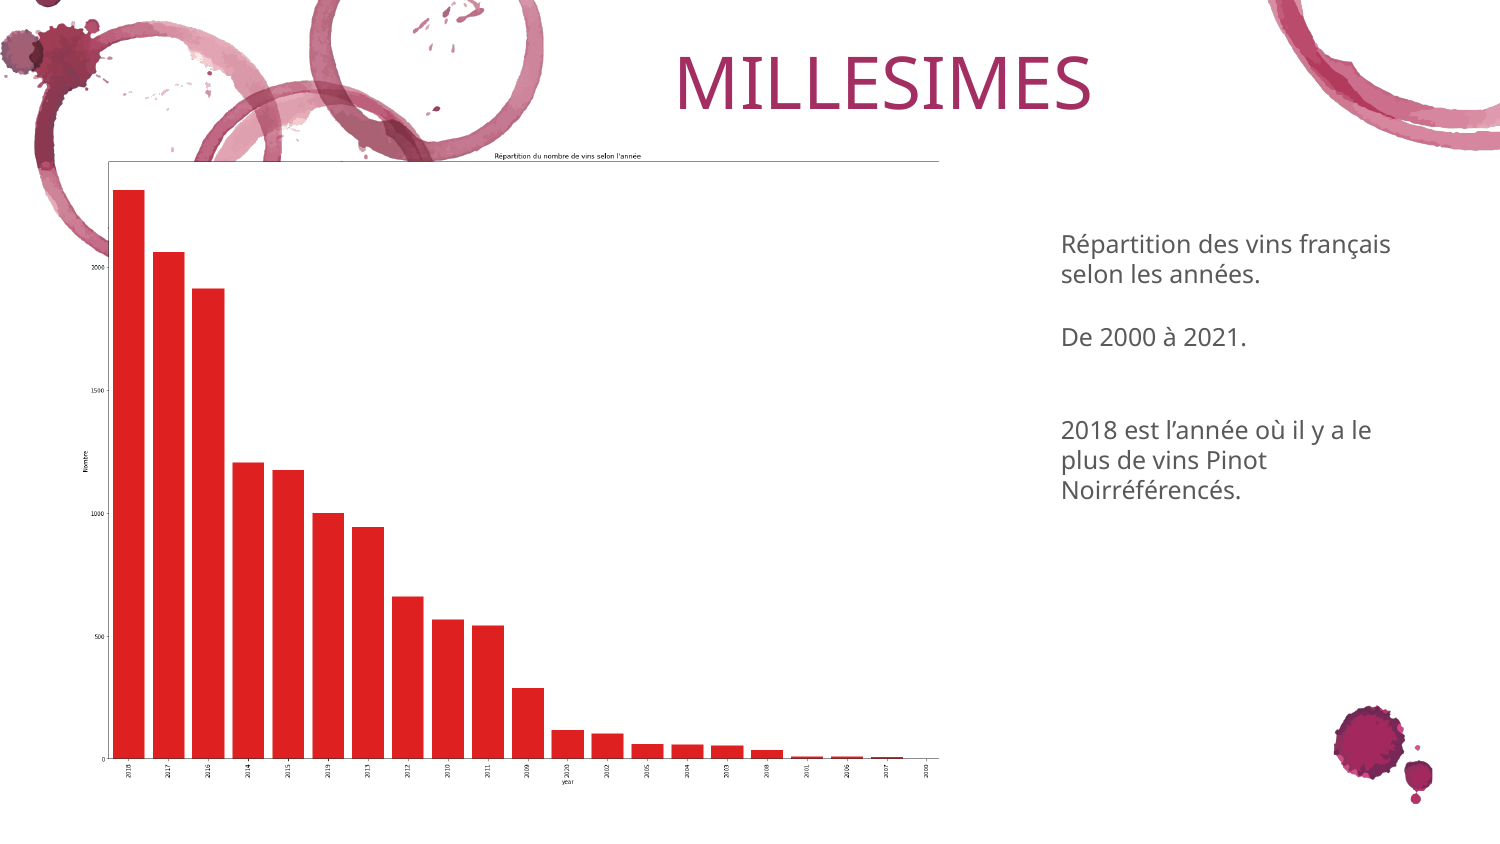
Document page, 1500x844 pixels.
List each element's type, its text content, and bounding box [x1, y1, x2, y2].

picture [1334, 706, 1433, 804]
title MILLESIMES [567, 21, 1201, 160]
picture [1264, 0, 1500, 151]
picture [0, 0, 940, 788]
subtitle Répartition des vins français selon les années. De 2000 à 2021. 2018 est l’année où il y a le plus de vins Pinot Noirréférencés. [1045, 213, 1433, 681]
